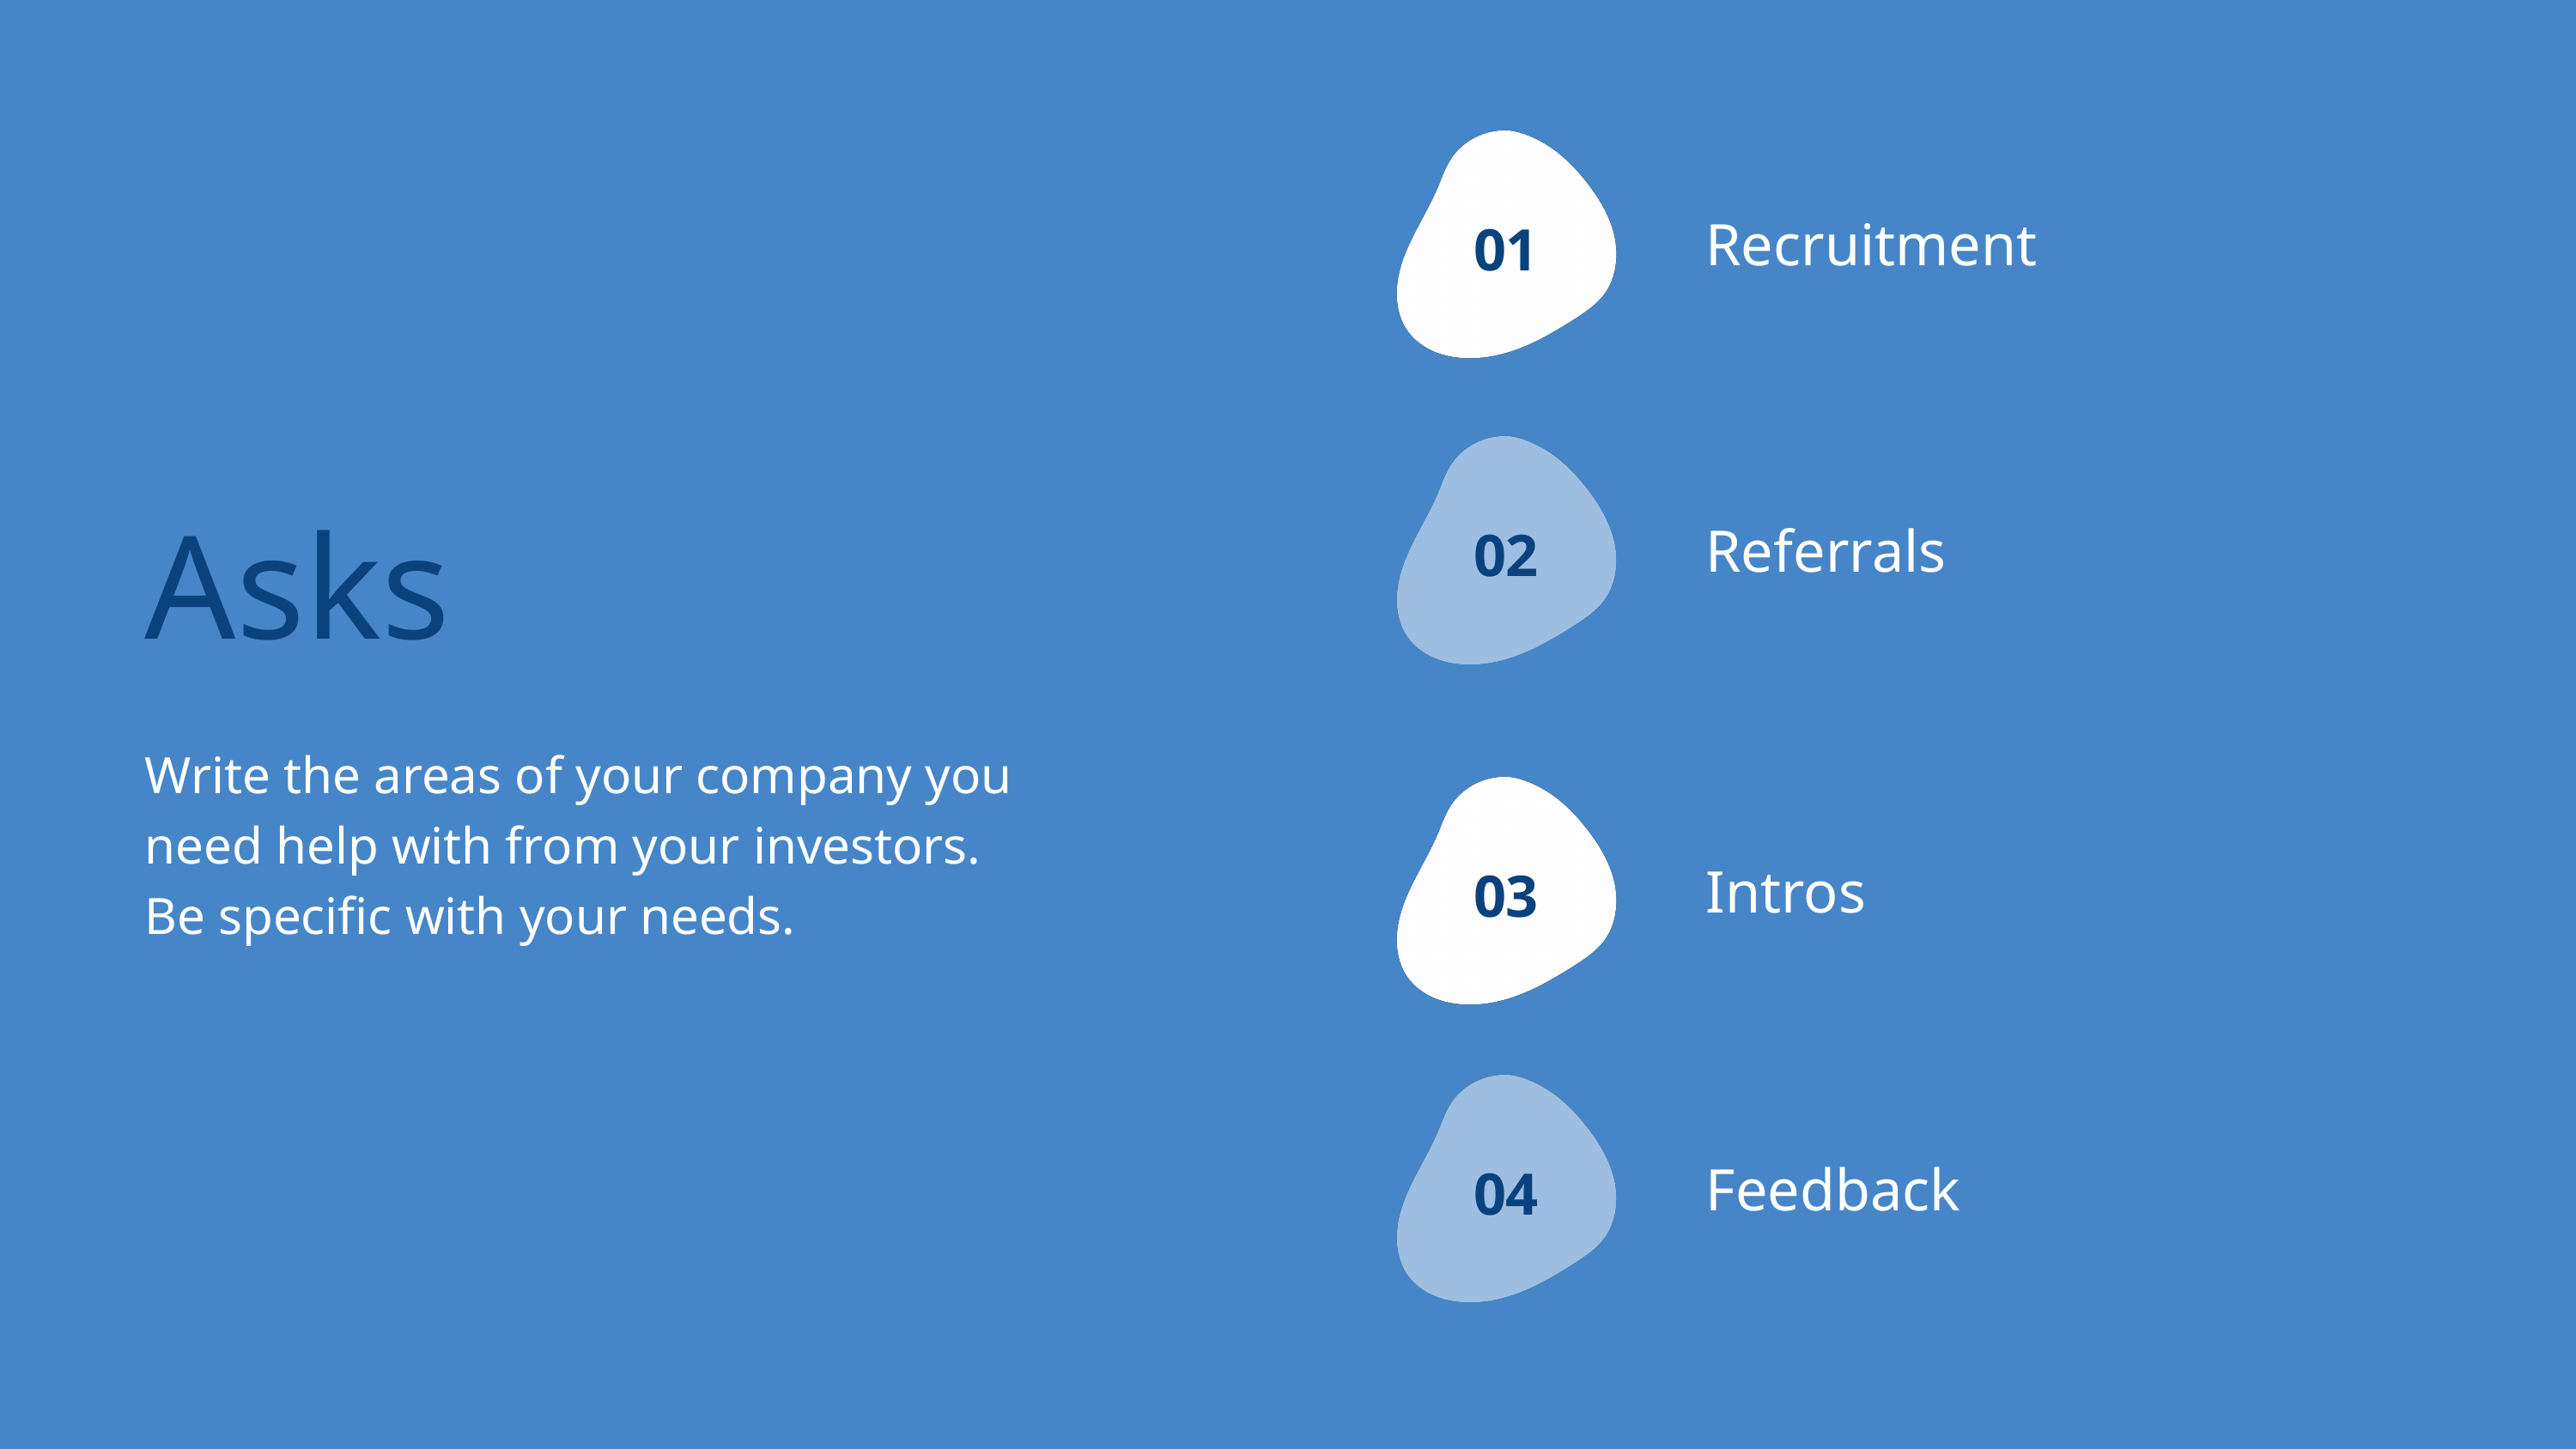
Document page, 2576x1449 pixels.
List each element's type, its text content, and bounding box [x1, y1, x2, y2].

text_box 01 [1446, 207, 1567, 282]
text_box [1395, 1074, 1618, 1304]
text_box 03 [1446, 853, 1567, 929]
text_box Feedback [1705, 1153, 2353, 1222]
text_box Intros [1705, 855, 2353, 925]
text_box Recruitment [1705, 209, 2353, 278]
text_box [144, 508, 1076, 941]
text_box [1395, 776, 1618, 1006]
text_box 02 [1446, 513, 1567, 589]
text_box [1395, 130, 1618, 360]
text_box [1395, 435, 1618, 666]
text_box Referrals [1705, 515, 2353, 585]
text_box 04 [1446, 1152, 1567, 1227]
